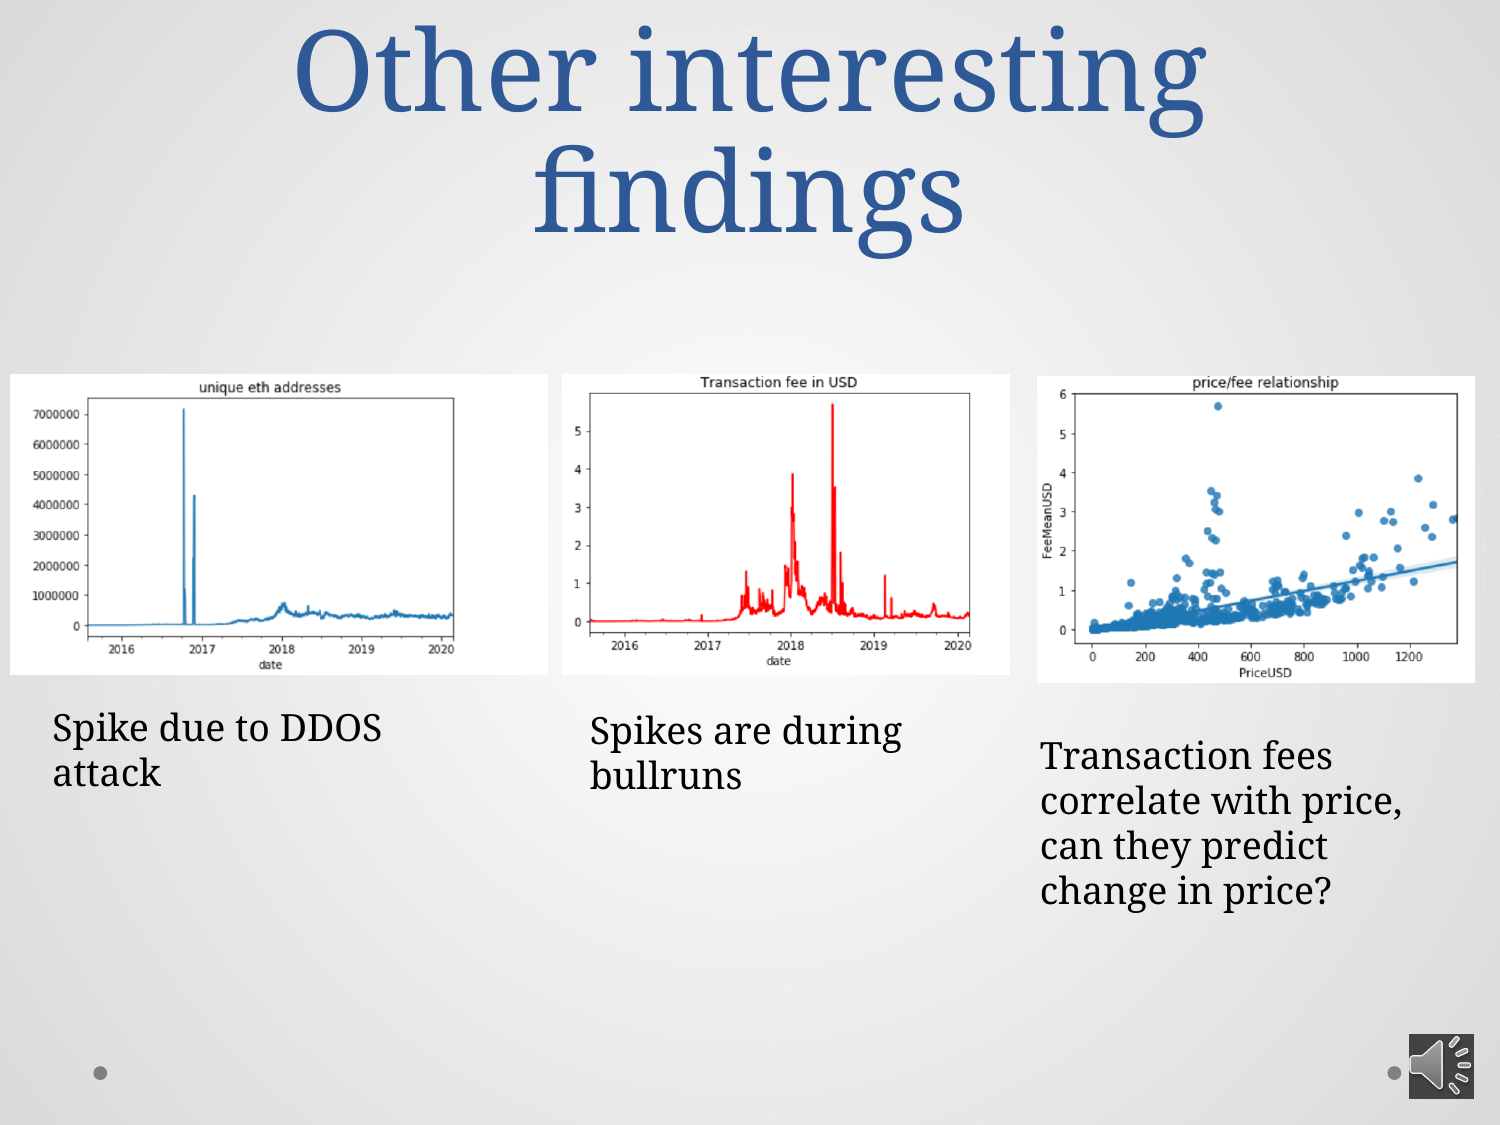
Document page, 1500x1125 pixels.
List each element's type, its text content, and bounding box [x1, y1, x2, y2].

text_box Spike due to DDOS attack [37, 697, 475, 802]
text_box Transaction fees correlate with price, can they predict change in price? [1024, 724, 1463, 920]
picture [1037, 375, 1476, 683]
title Other interesting findings [75, 0, 1425, 263]
picture [562, 374, 1010, 676]
picture [1408, 1033, 1476, 1101]
text_box Spikes are during bullruns [575, 699, 975, 805]
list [10, 374, 548, 676]
